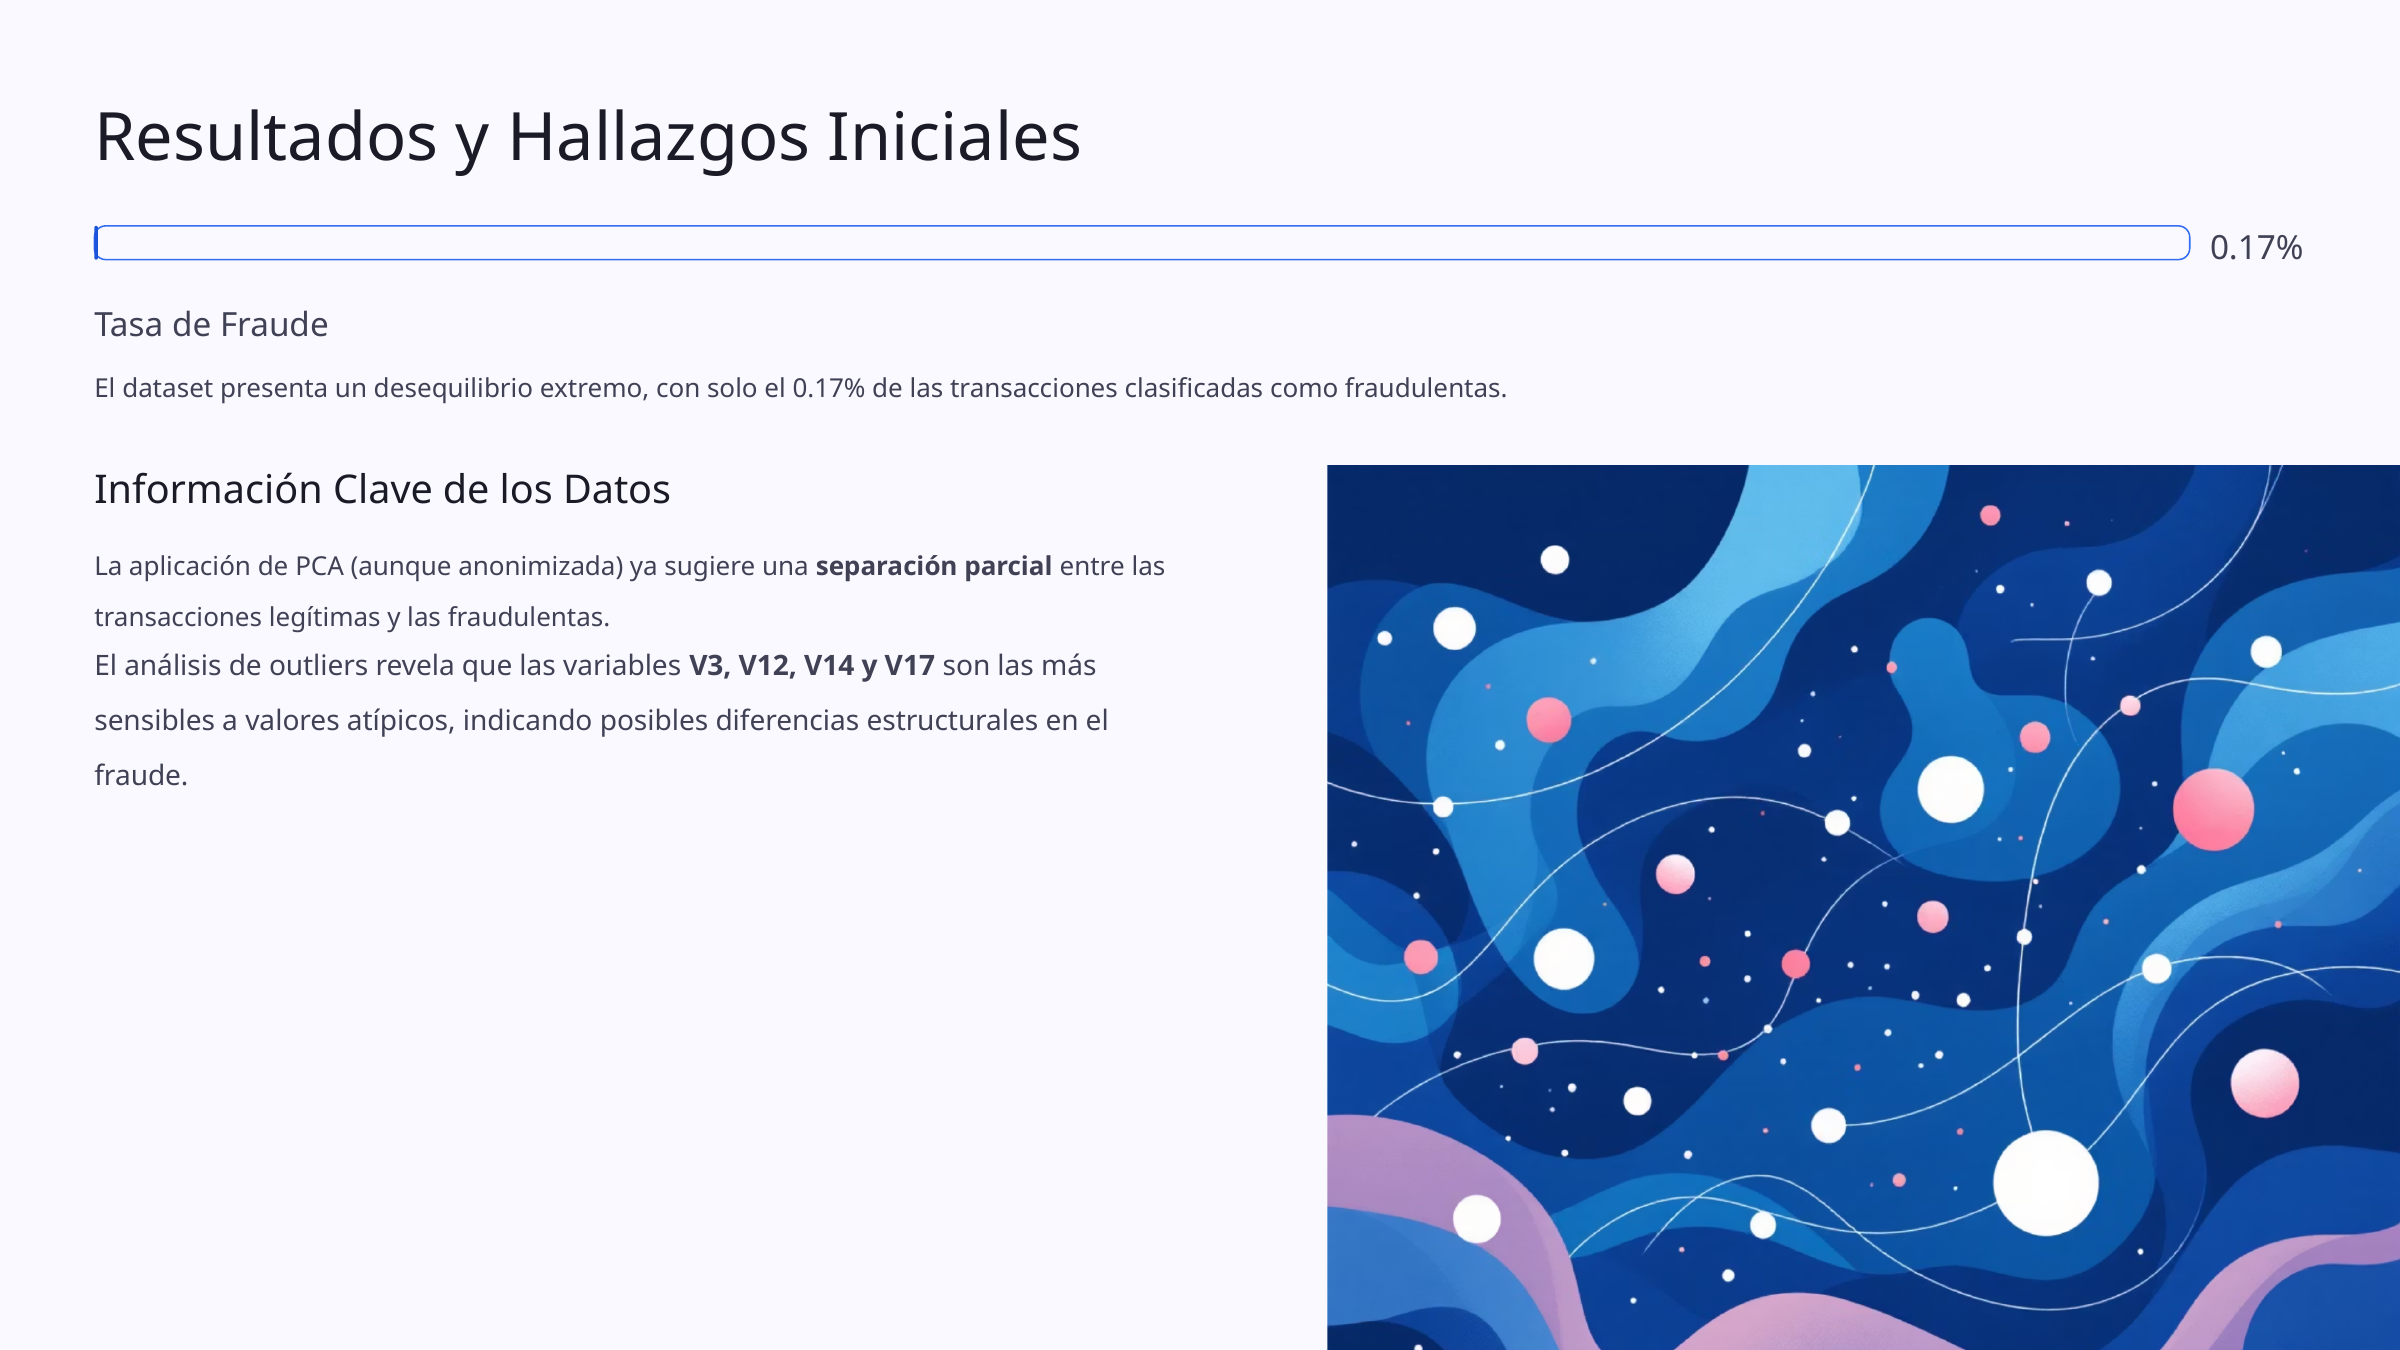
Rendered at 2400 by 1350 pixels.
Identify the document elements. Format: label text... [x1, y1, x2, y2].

picture [1326, 465, 2400, 1350]
text_box Tasa de Fraude [94, 293, 432, 336]
text_box Información Clave de los Datos [94, 452, 716, 503]
text_box 0.17% [2210, 225, 2306, 260]
text_box Resultados y Hallazgos Iniciales [94, 74, 1152, 159]
text_box La aplicación de PCA (aunque anonimizada) ya sugiere una separación parcial entre las transacciones legítimas y las fraudulentas. [94, 529, 1167, 616]
text_box El análisis de outliers revela que las variables V3, V12, V14 y V17 son las más sensibles a valores atípicos, indicando posibles diferencias estructurales en el fraude. [94, 625, 1167, 755]
text_box [94, 225, 98, 260]
text_box [98, 225, 2190, 260]
text_box El dataset presenta un desequilibrio extremo, con solo el 0.17% de las transacciones clasificadas como fraudulentas. [94, 351, 2306, 395]
